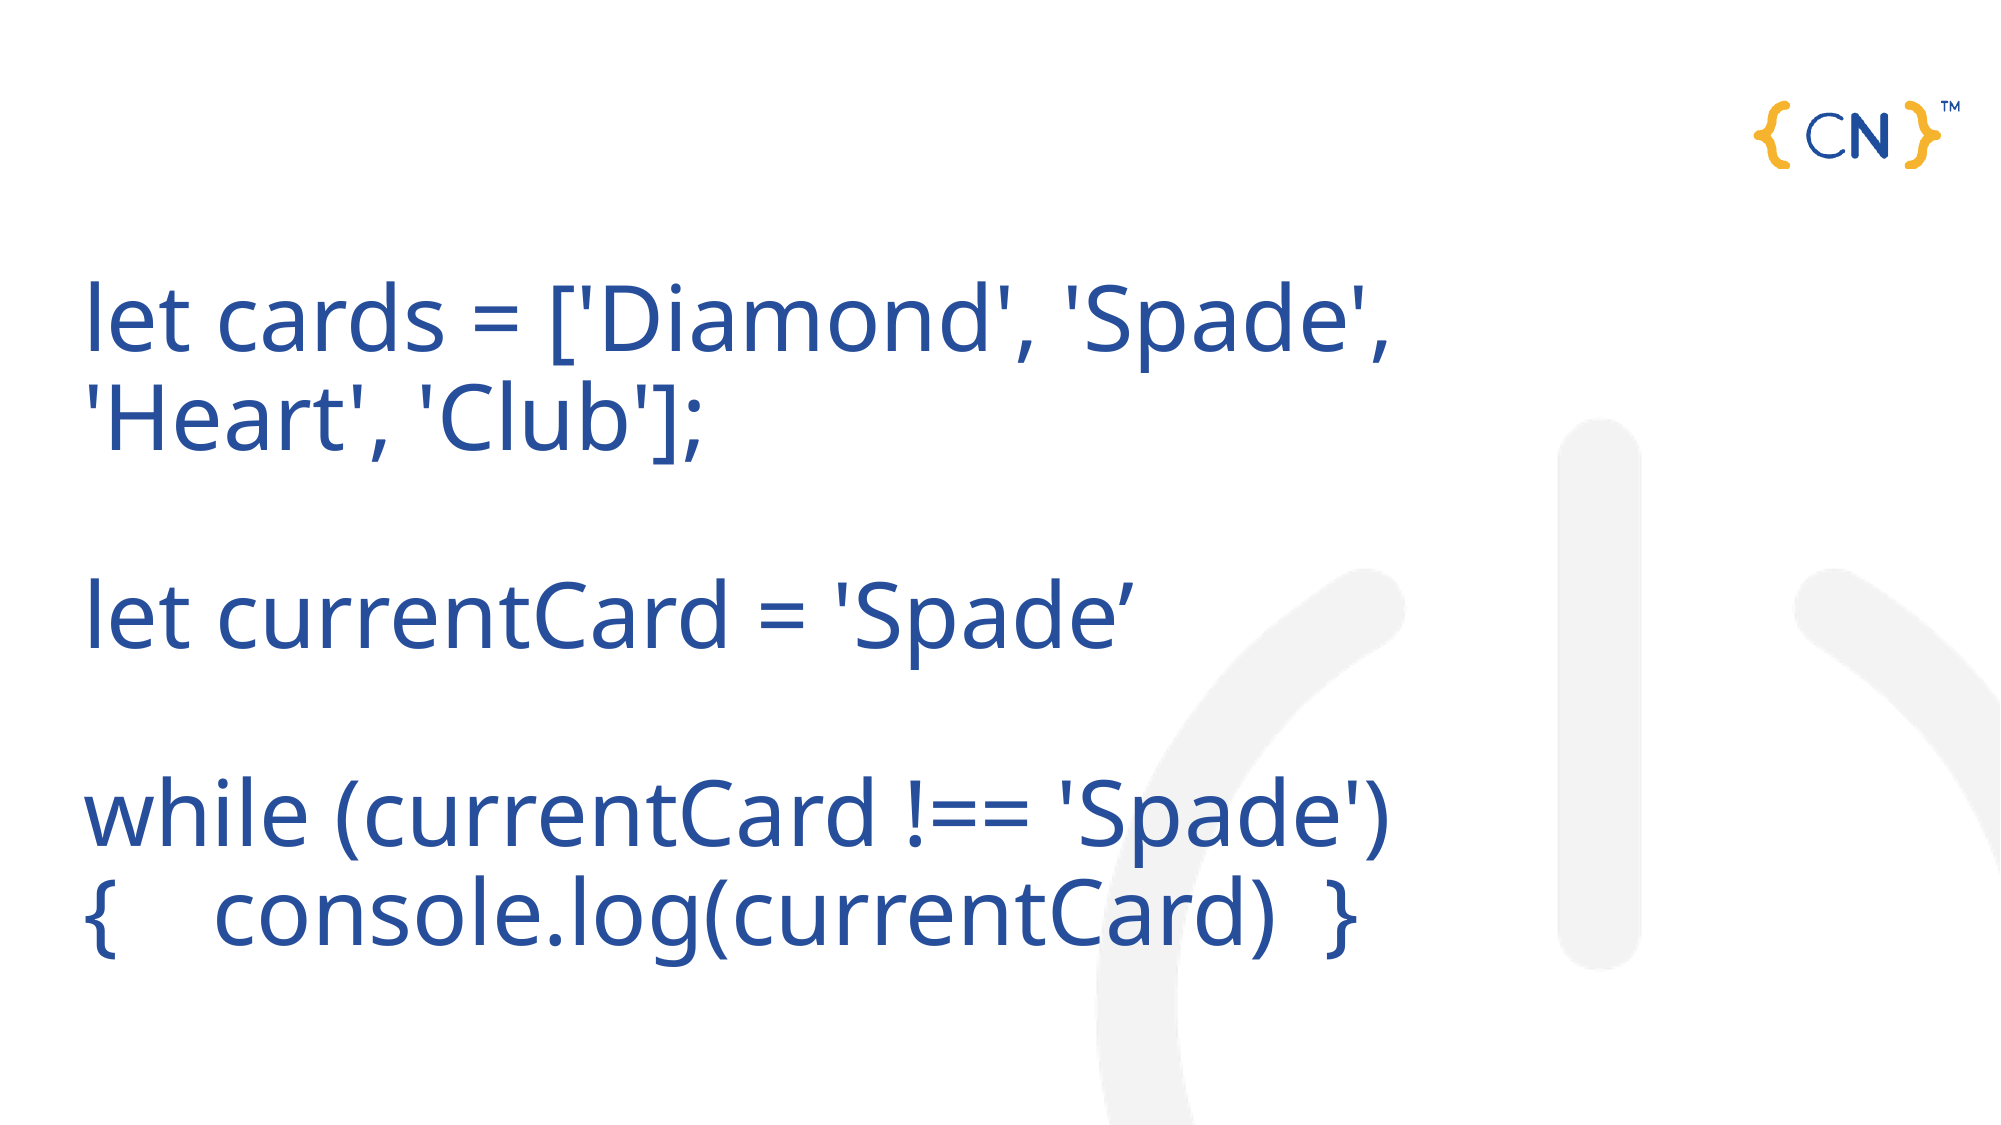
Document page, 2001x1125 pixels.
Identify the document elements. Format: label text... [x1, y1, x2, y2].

picture [1753, 100, 1960, 169]
title let cards = ['Diamond', 'Spade', 'Heart', 'Club']; let currentCard = 'Spade’ while (currentCard !== 'Spade') { console.log(currentCard) } [68, 543, 1726, 695]
